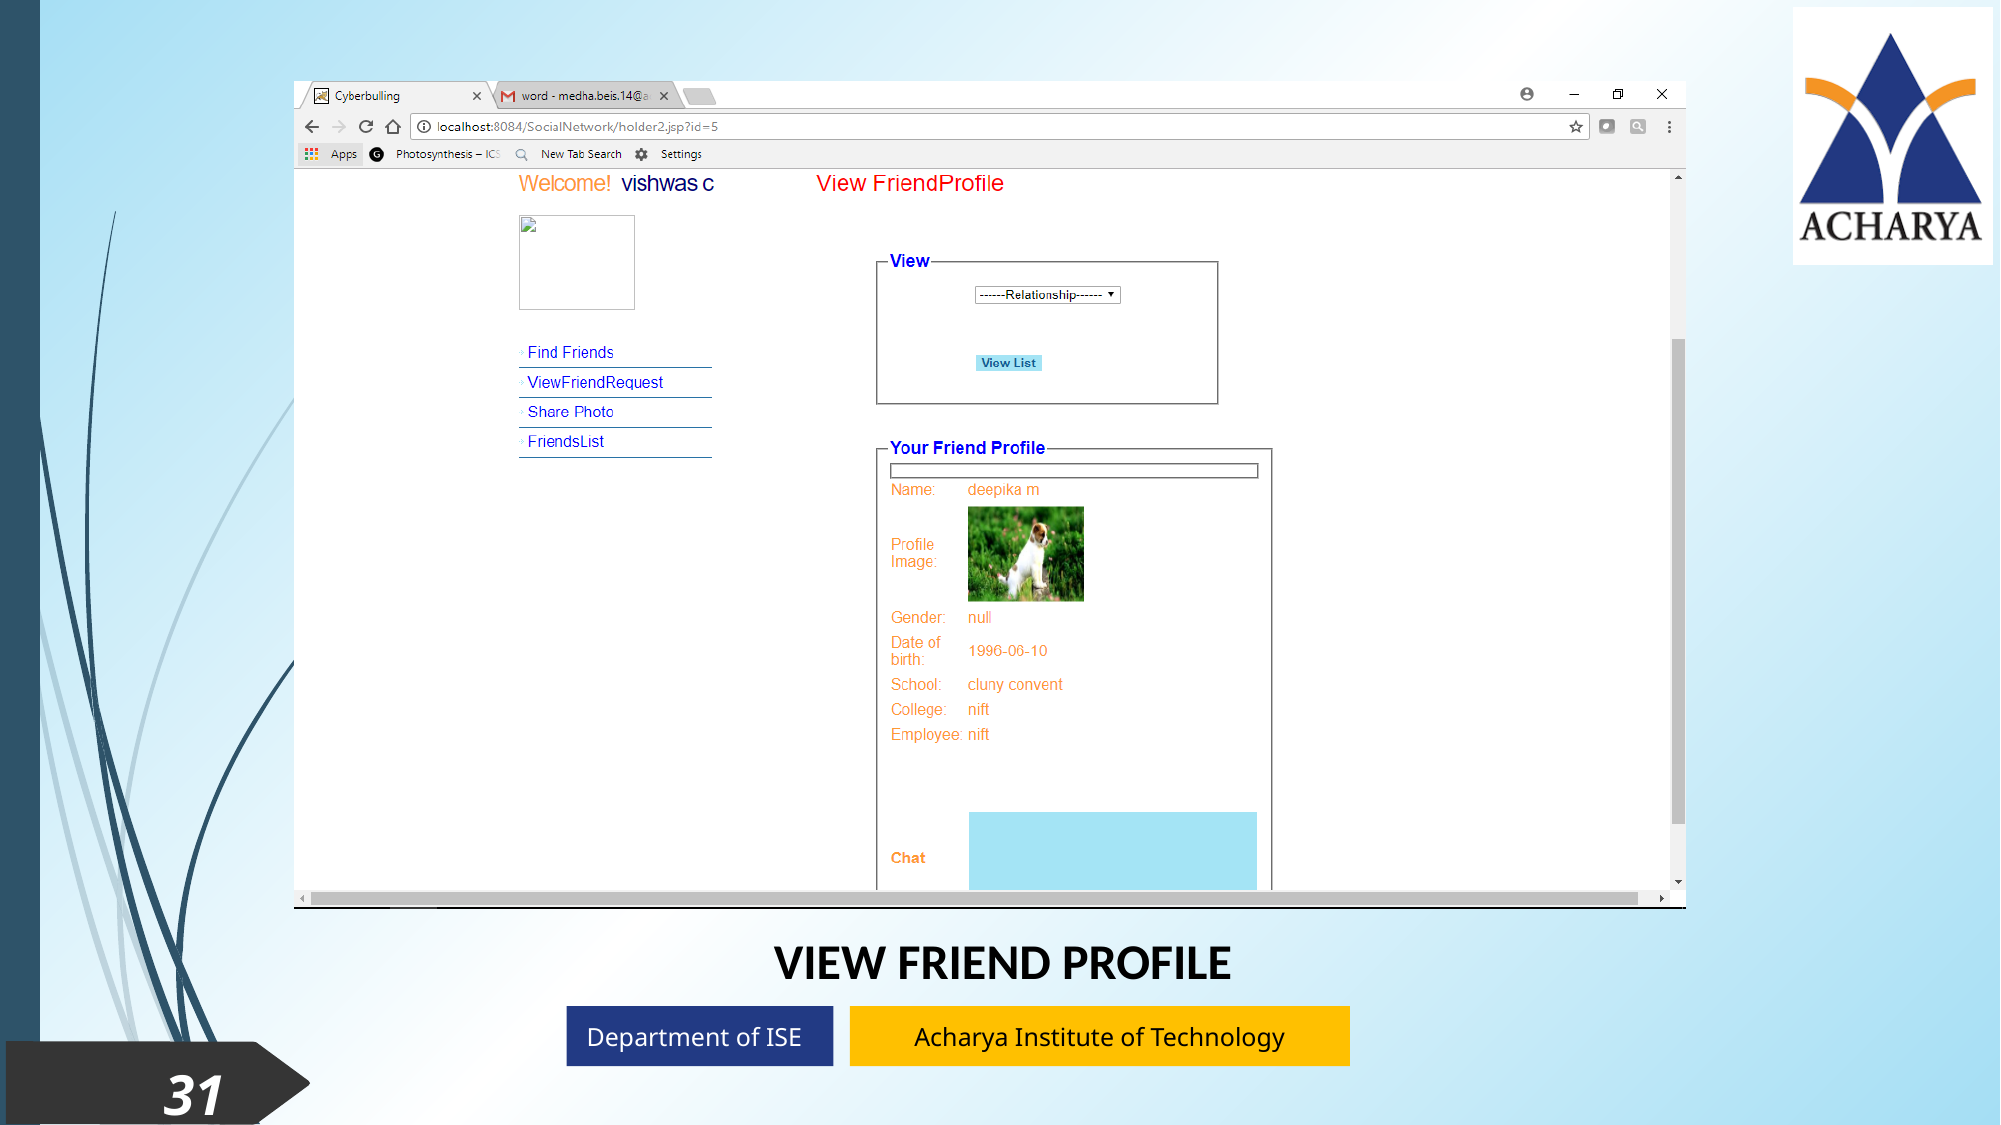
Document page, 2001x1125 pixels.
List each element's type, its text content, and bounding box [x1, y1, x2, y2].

picture [1793, 7, 1993, 265]
text_box 31 [111, 1052, 240, 1113]
text_box VIEW FRIEND PROFILE [747, 936, 1297, 983]
picture [294, 80, 1686, 910]
